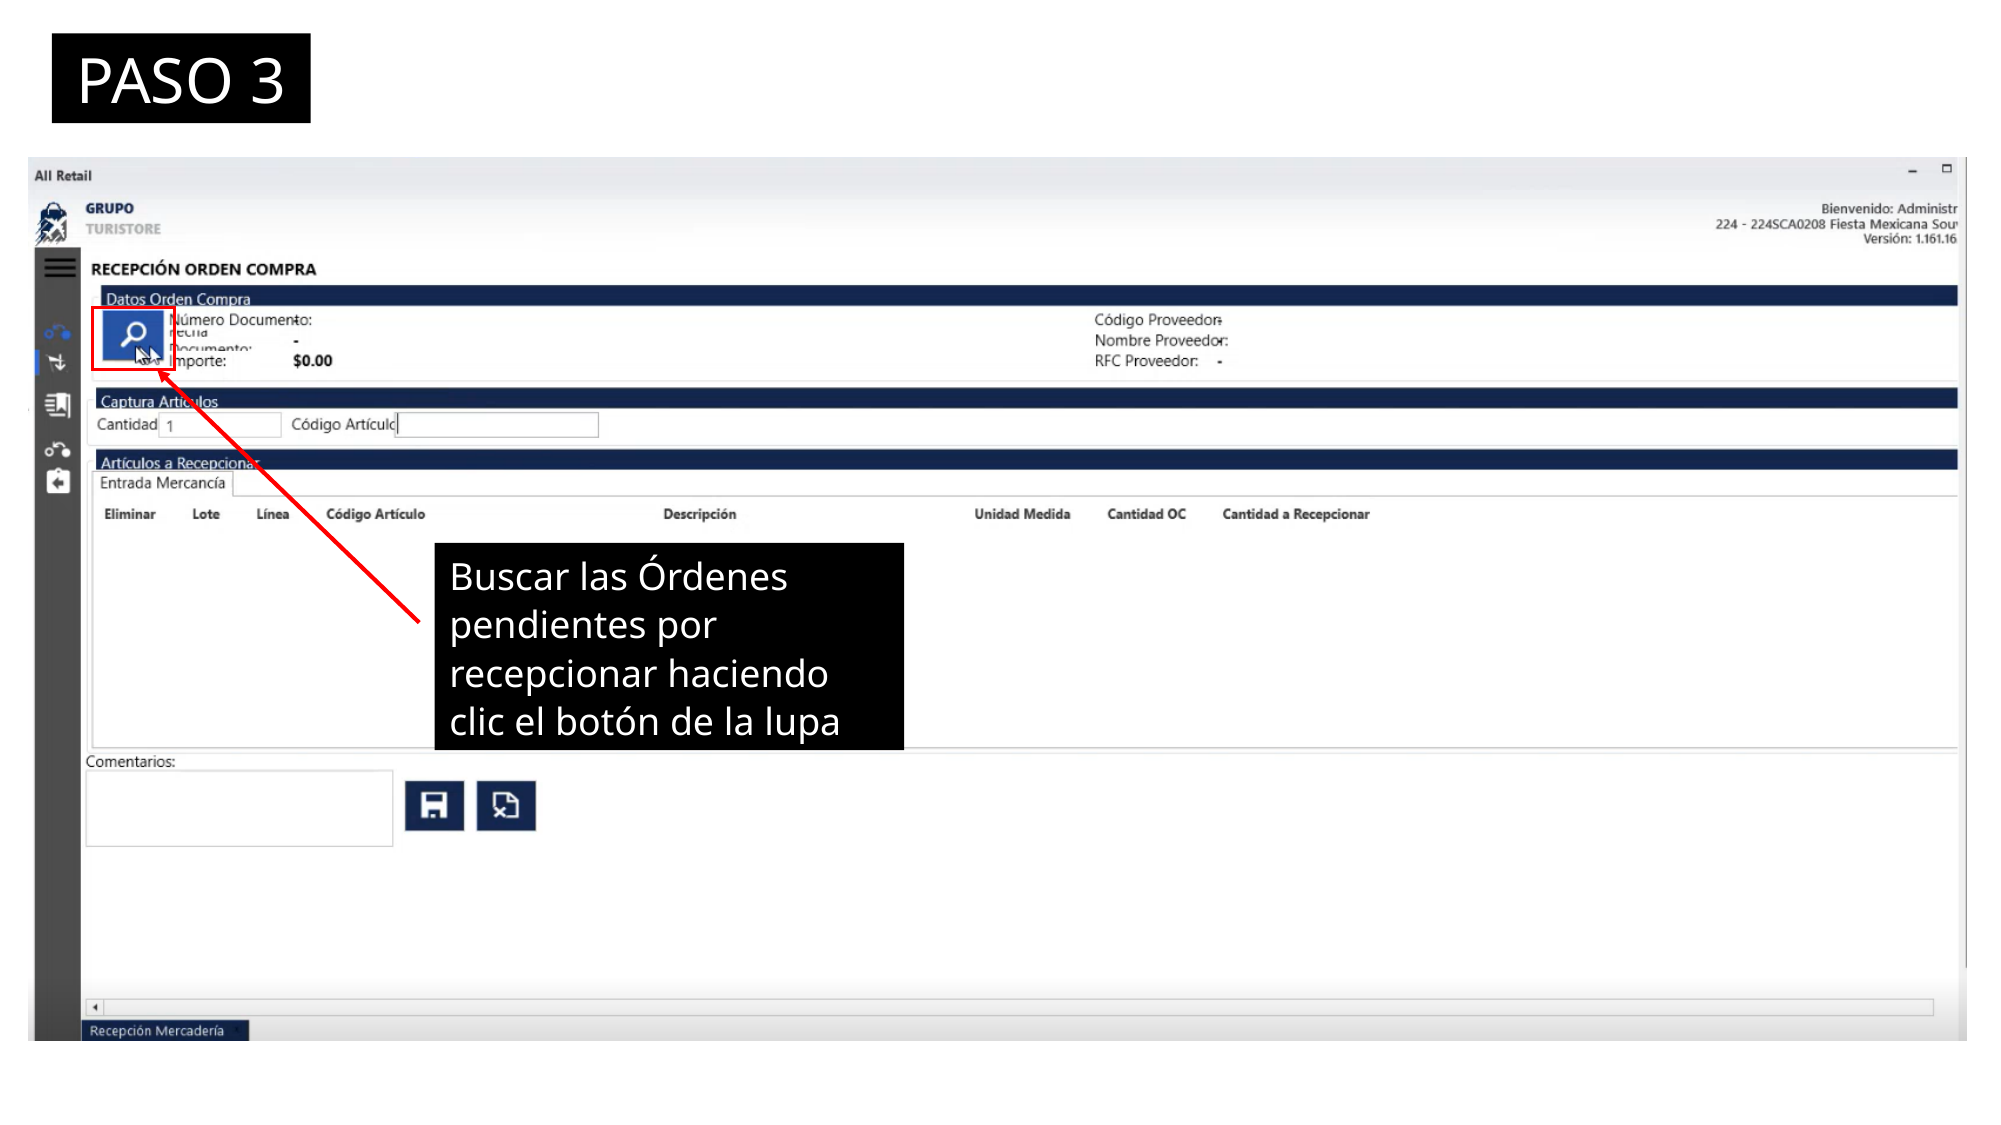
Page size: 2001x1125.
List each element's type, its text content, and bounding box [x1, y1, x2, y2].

picture [27, 157, 1967, 1042]
text_box PASO 3 [51, 33, 311, 124]
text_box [156, 369, 420, 624]
